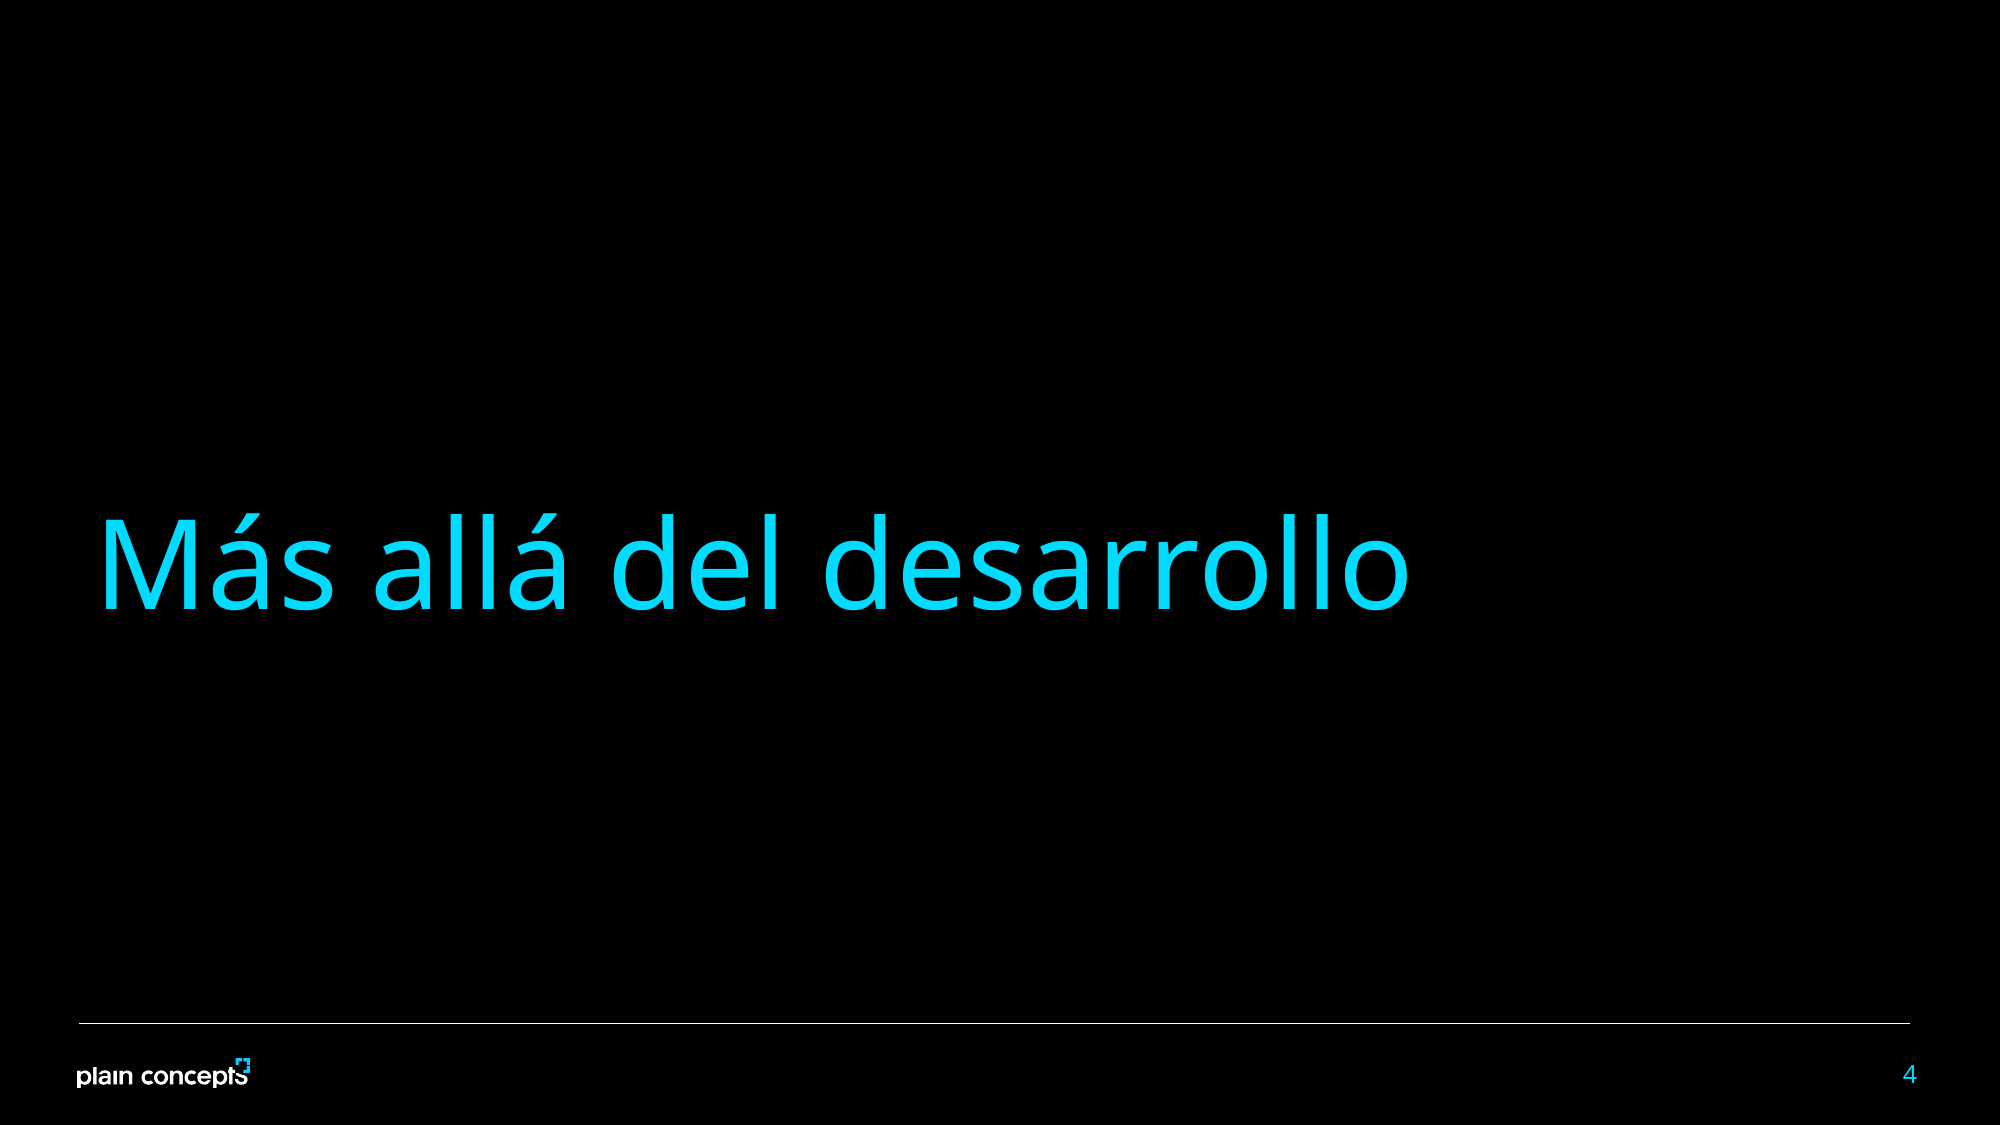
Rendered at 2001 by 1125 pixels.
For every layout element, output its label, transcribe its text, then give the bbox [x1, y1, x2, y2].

list Más allá del desarrollo [79, 412, 1806, 706]
slide_number 4 [1805, 1045, 1933, 1106]
picture [77, 1058, 250, 1088]
